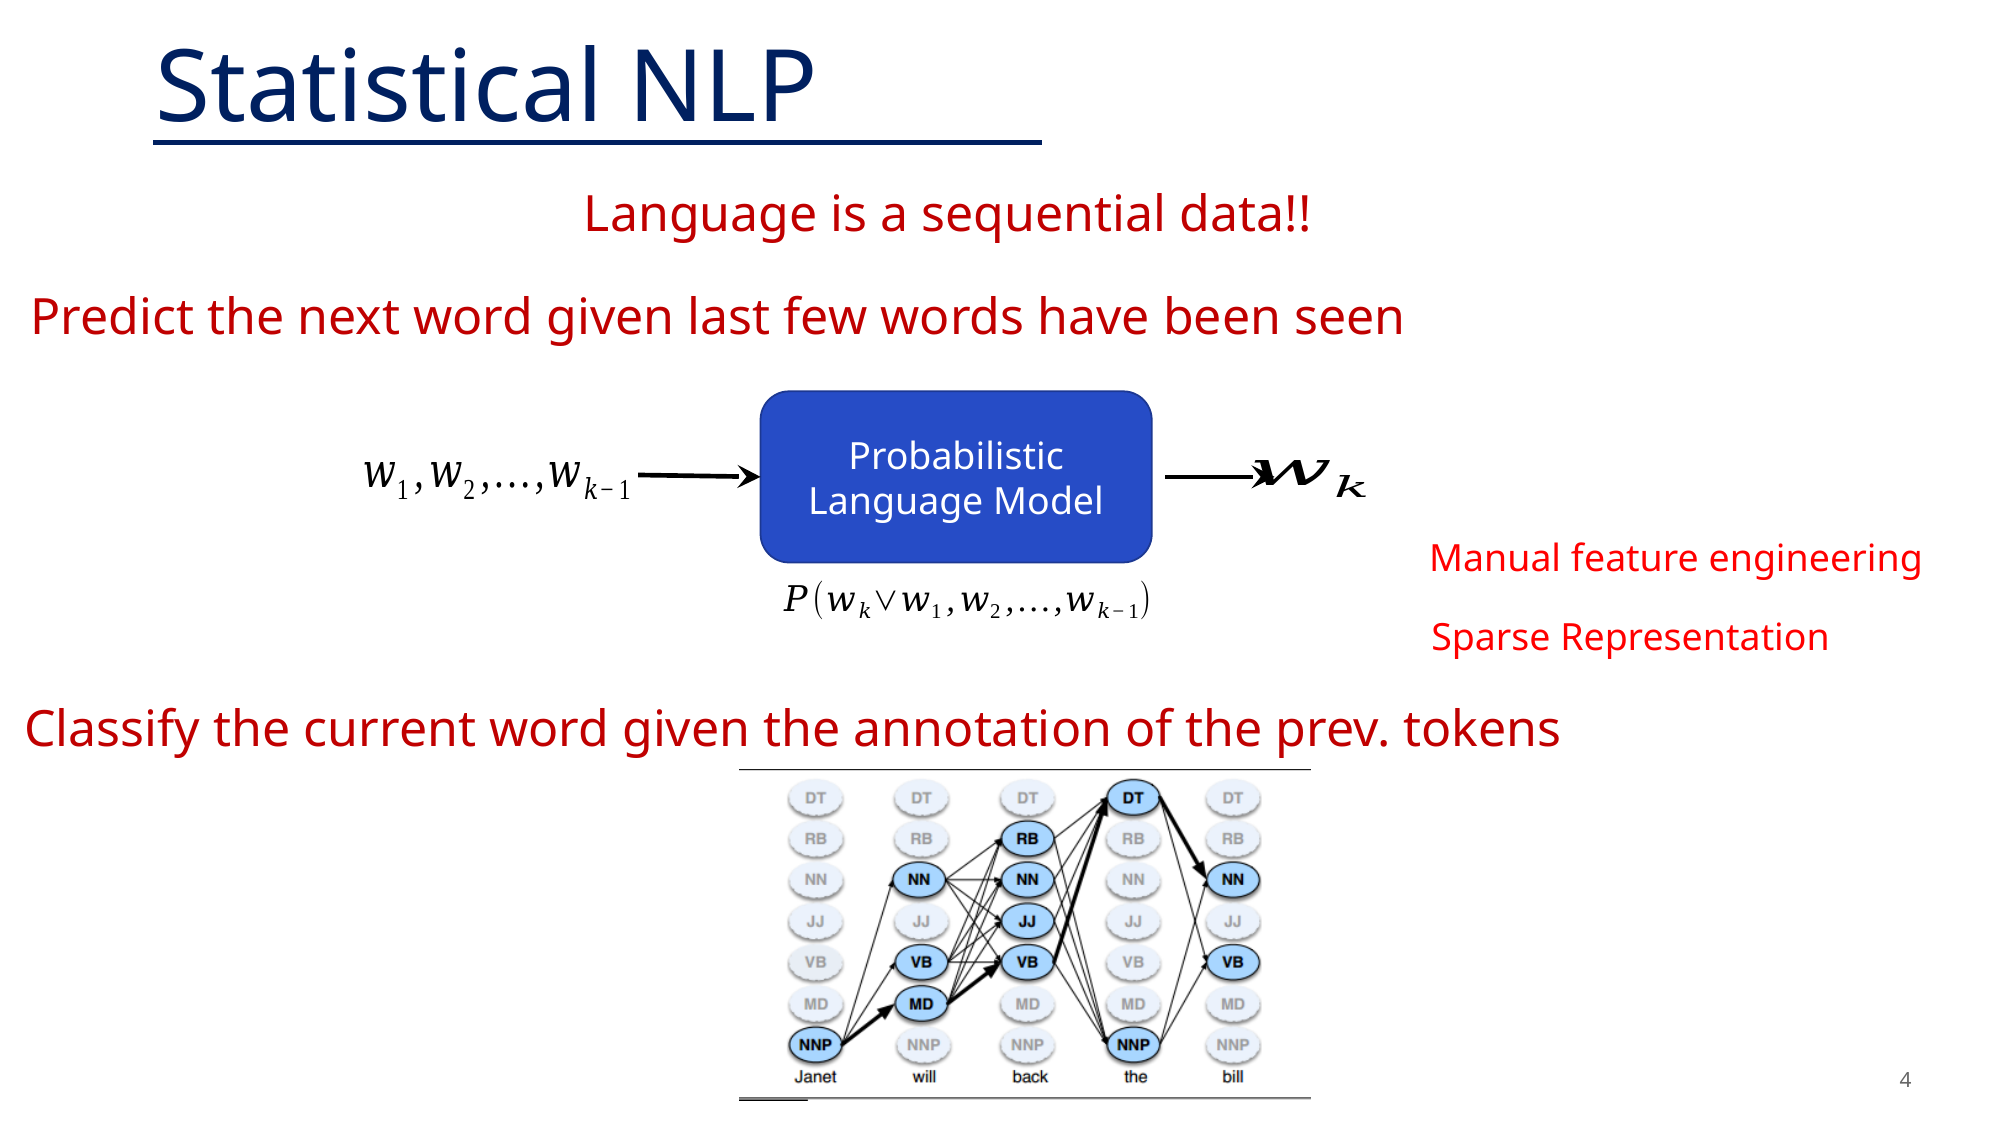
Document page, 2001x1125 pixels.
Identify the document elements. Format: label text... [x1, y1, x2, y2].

slide_number 4 [1637, 1042, 1927, 1119]
text_box Predict the next word given last few words have been seen [15, 277, 1422, 352]
text_box Manual feature engineering [1414, 526, 1939, 586]
text_box Sparse Representation [1416, 605, 1845, 665]
title Statistical NLP [140, 0, 1871, 149]
text_box Language is a sequential data!! [569, 173, 1340, 249]
text_box Probabilistic Language Model [759, 390, 1153, 564]
text_box Classify the current word given the annotation of the prev. tokens [9, 688, 1578, 764]
picture [739, 769, 1311, 1101]
